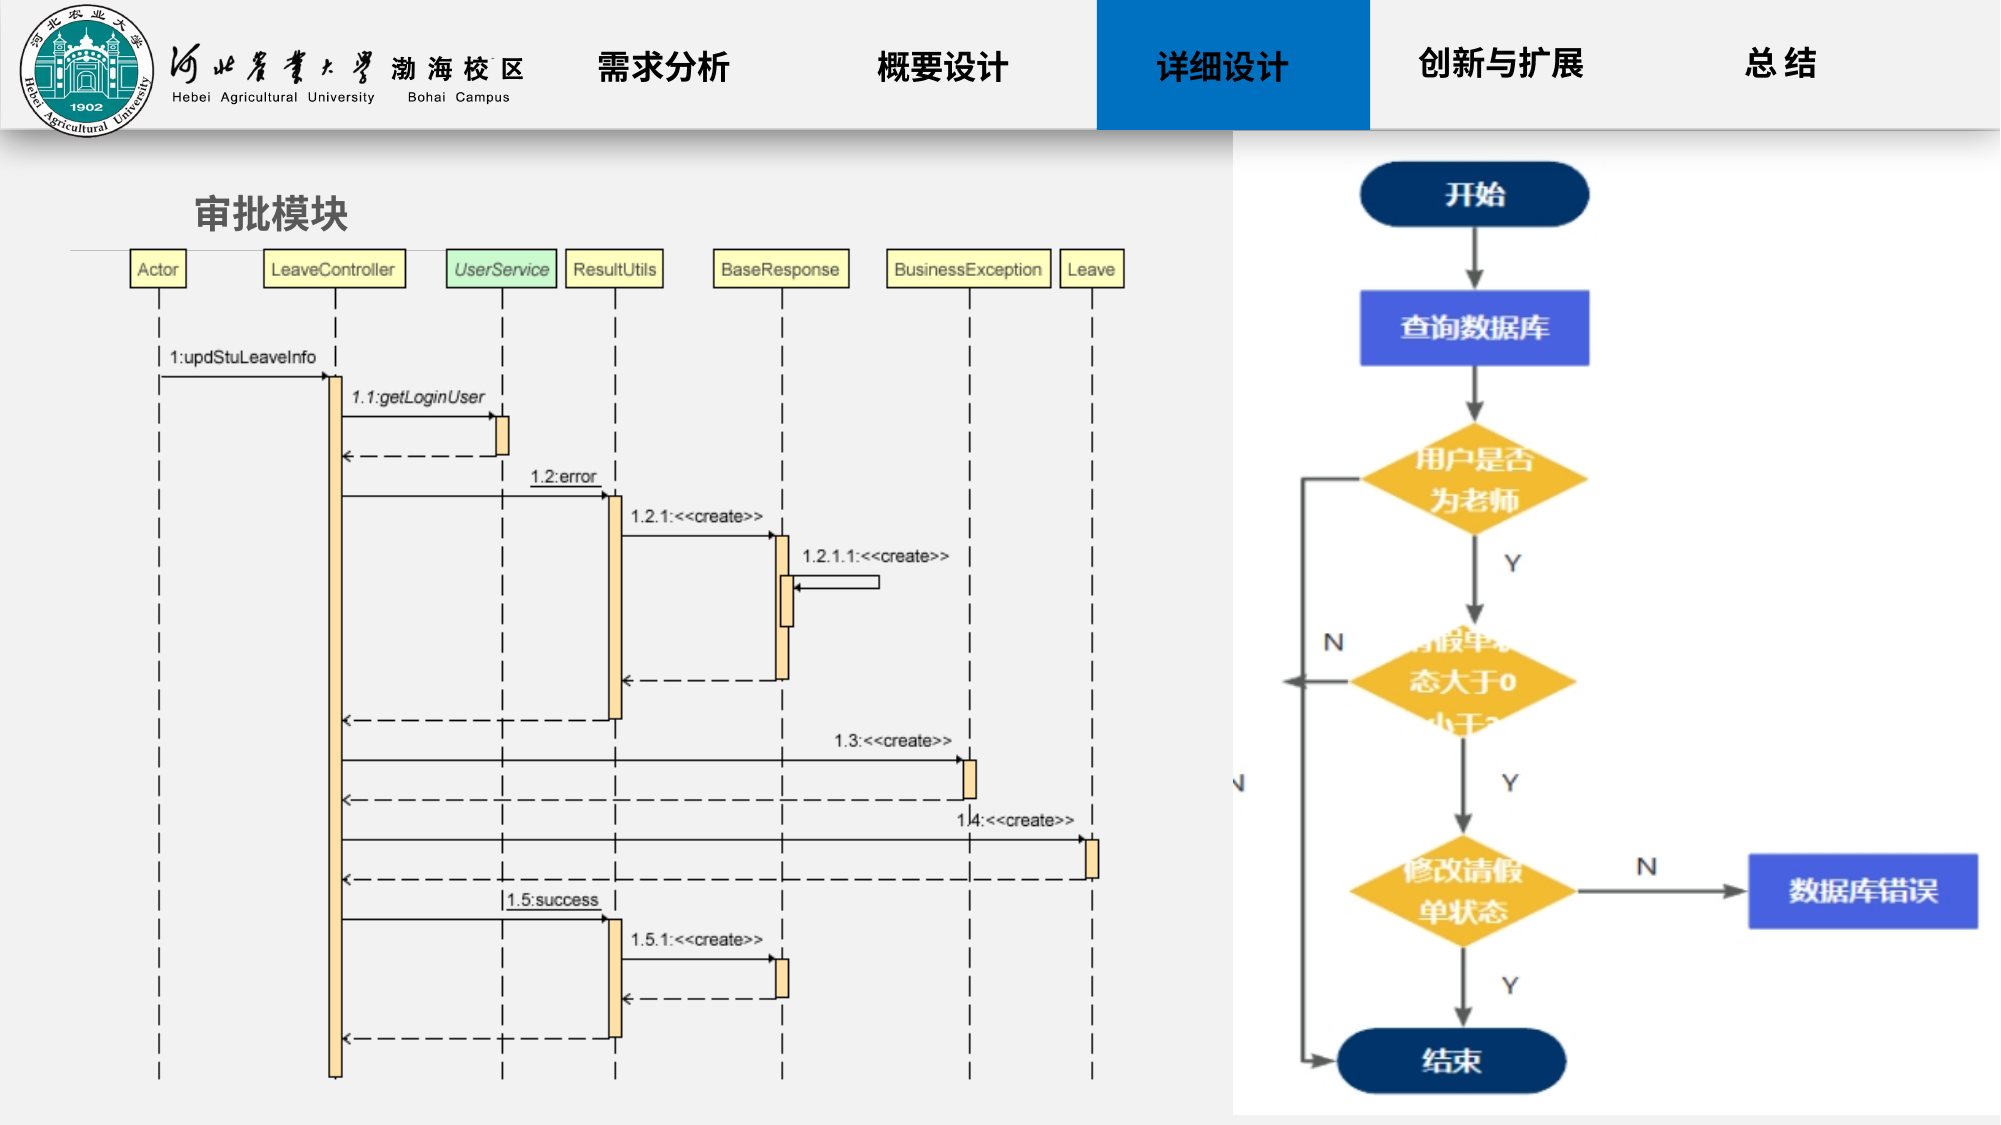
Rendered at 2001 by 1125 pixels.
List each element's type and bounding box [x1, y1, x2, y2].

text_box [61, 181, 482, 251]
picture [1233, 131, 2000, 1115]
picture [122, 241, 1133, 1086]
picture [0, 0, 544, 155]
text_box [544, 0, 2000, 130]
